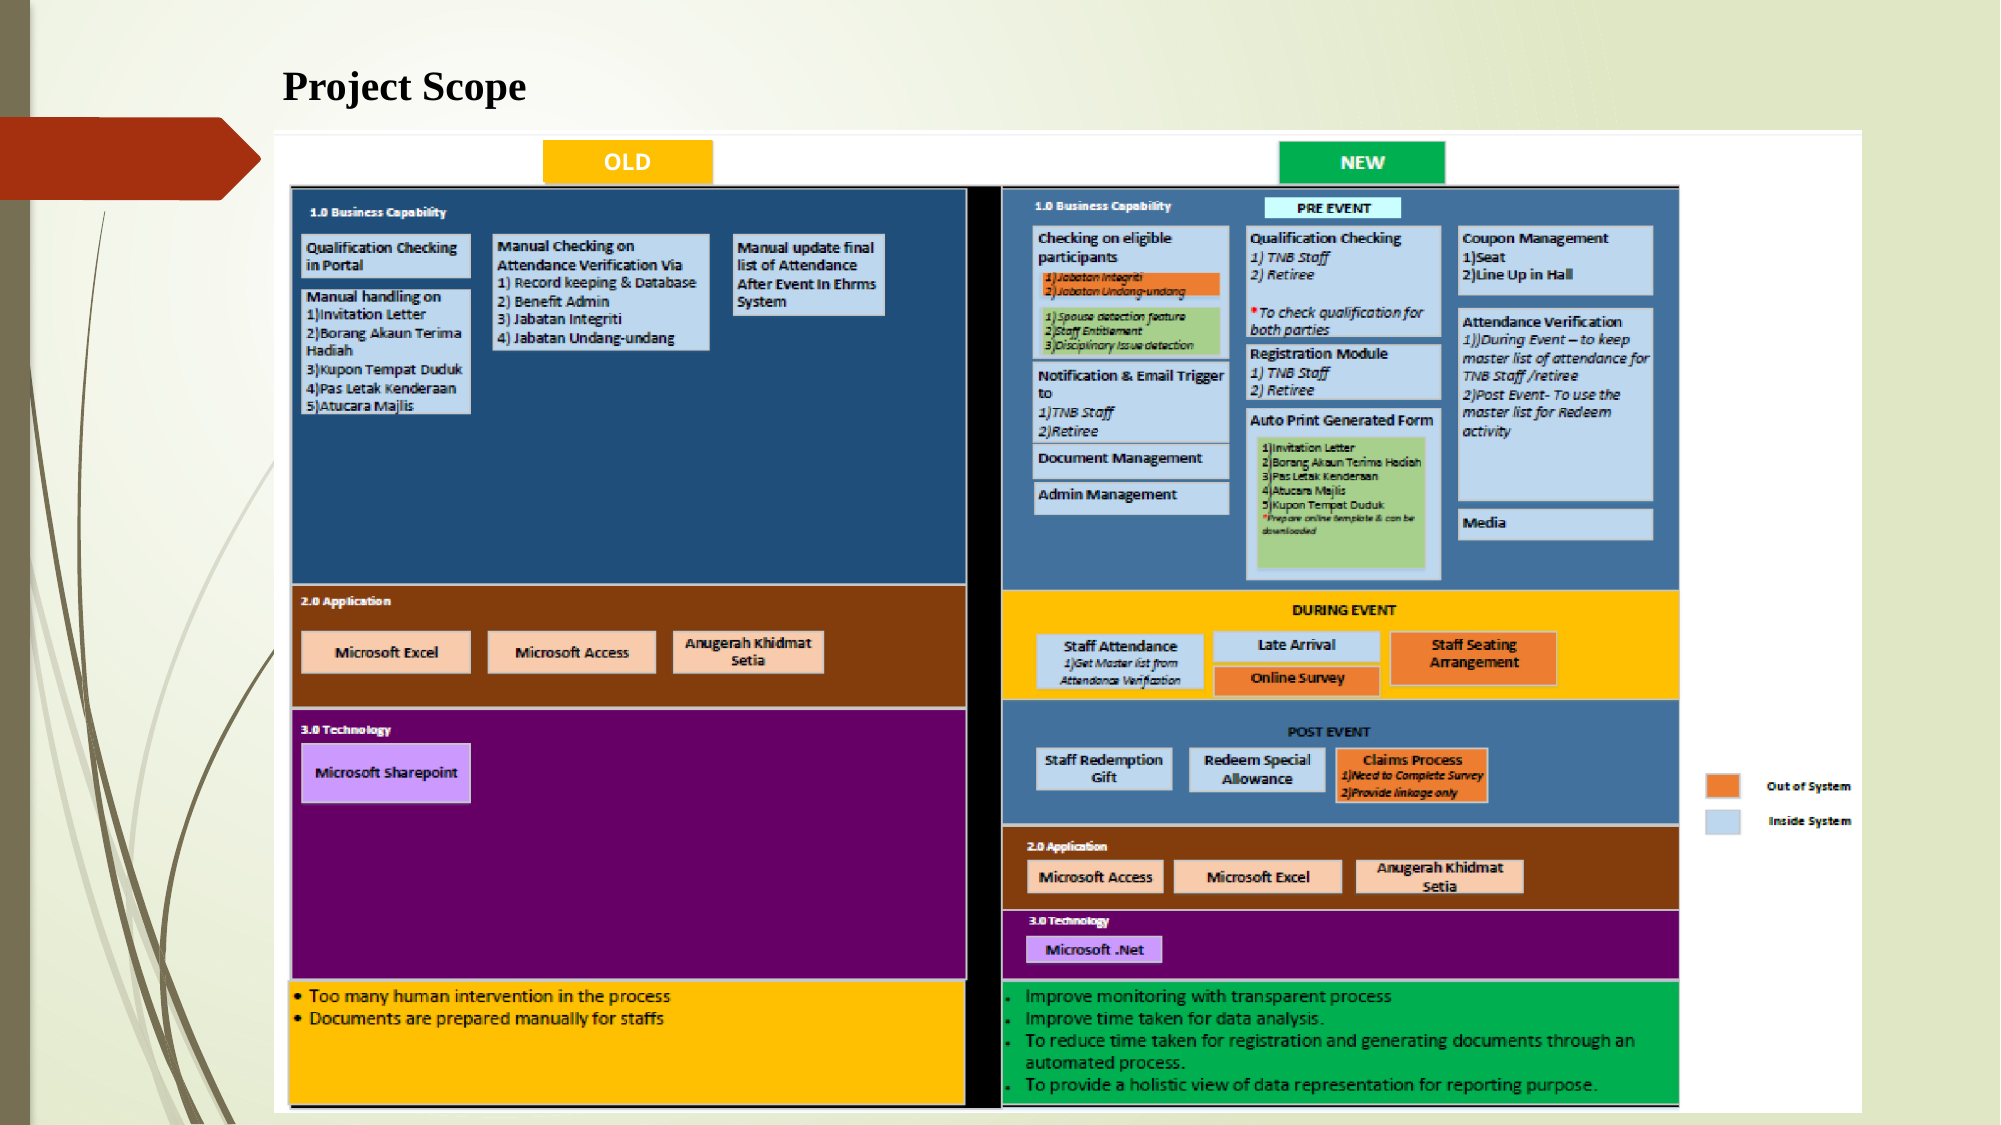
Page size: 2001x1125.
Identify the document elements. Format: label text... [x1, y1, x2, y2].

picture [273, 130, 1862, 1113]
text_box Project Scope [267, 51, 1268, 117]
